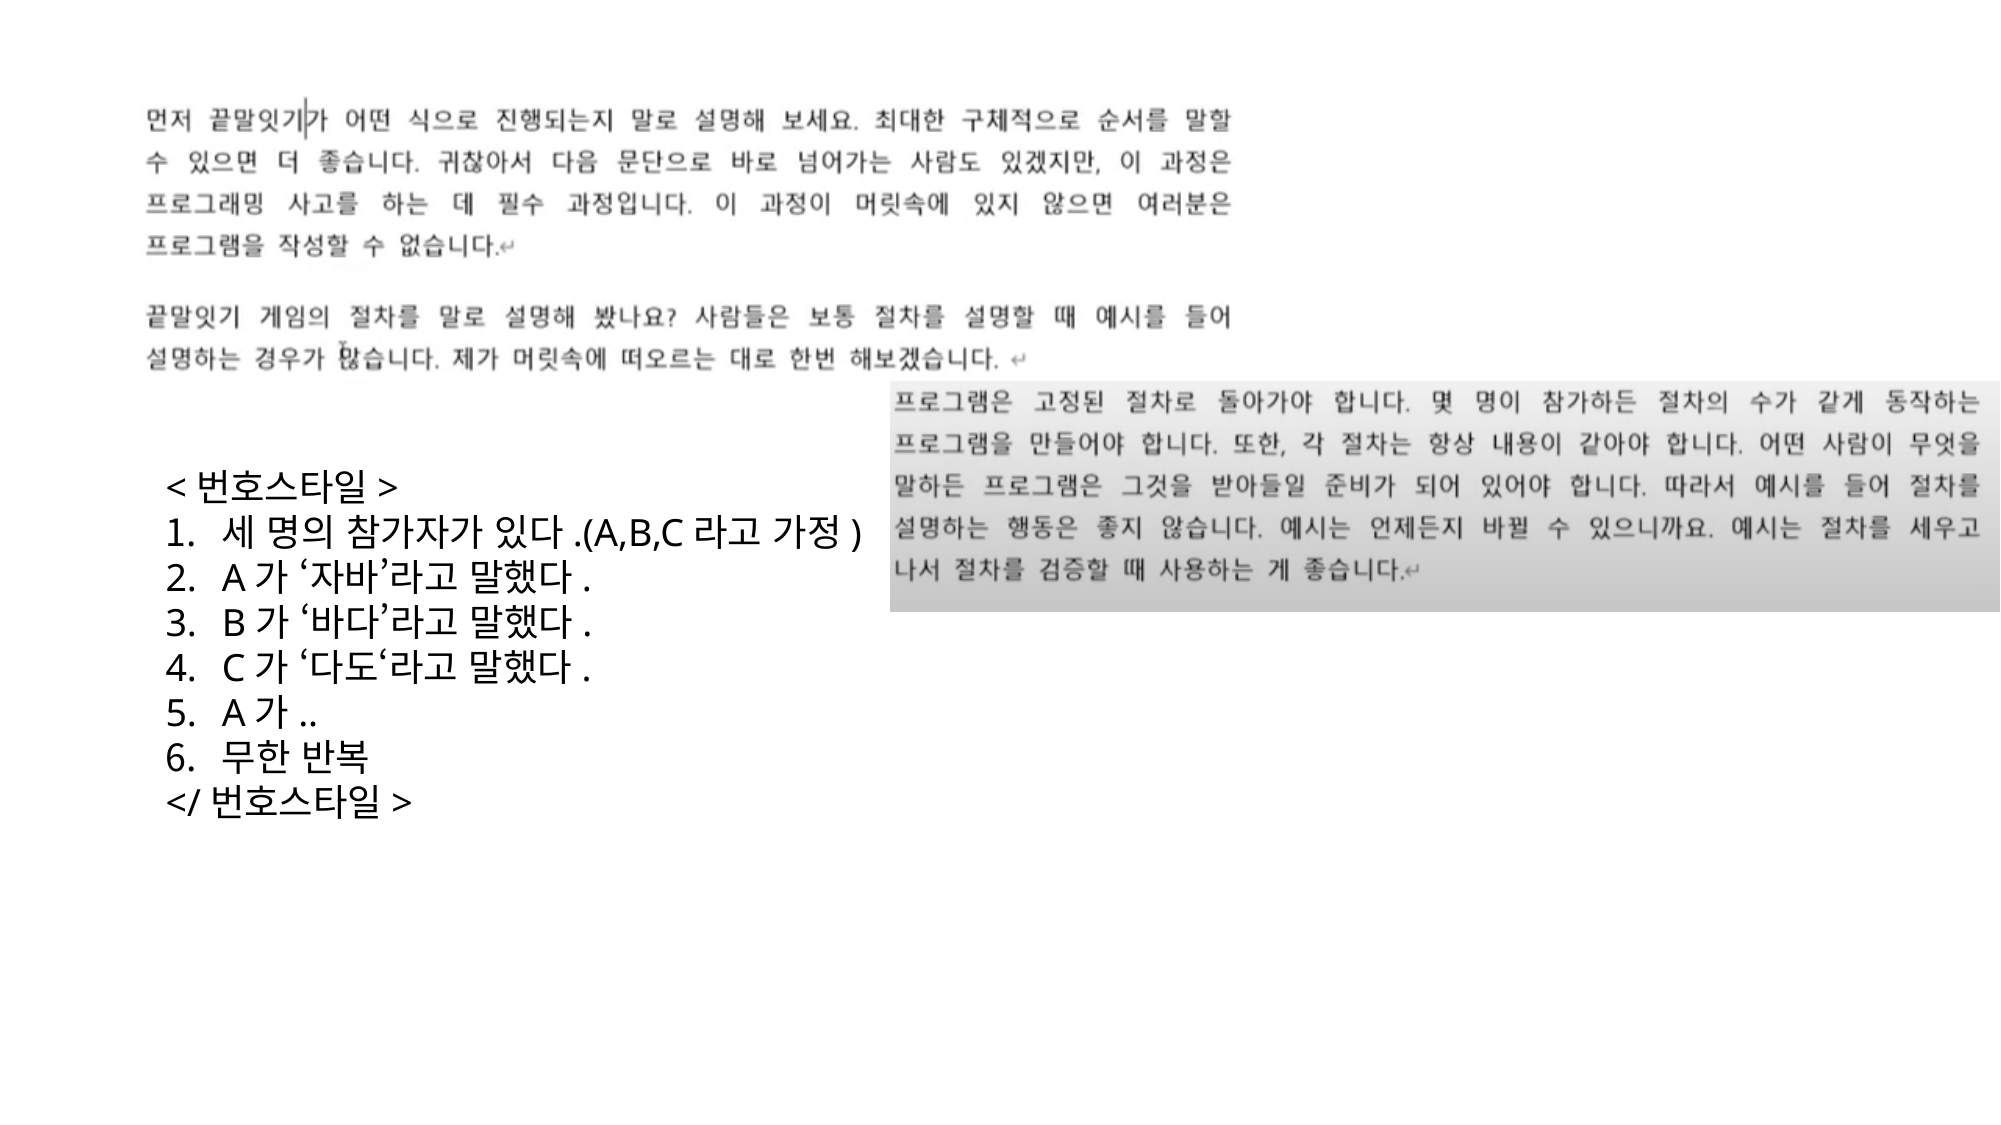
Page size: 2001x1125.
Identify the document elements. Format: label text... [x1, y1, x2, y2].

text_box <번호스타일> 세 명의 참가자가 있다.(A,B,C라고 가정) A가 ‘자바’라고 말했다. B가 ‘바다’라고 말했다. C가 ‘다도‘라고 말했다. A가.. 무한 반복 </번호스타일> [150, 456, 877, 832]
picture [136, 96, 2000, 612]
